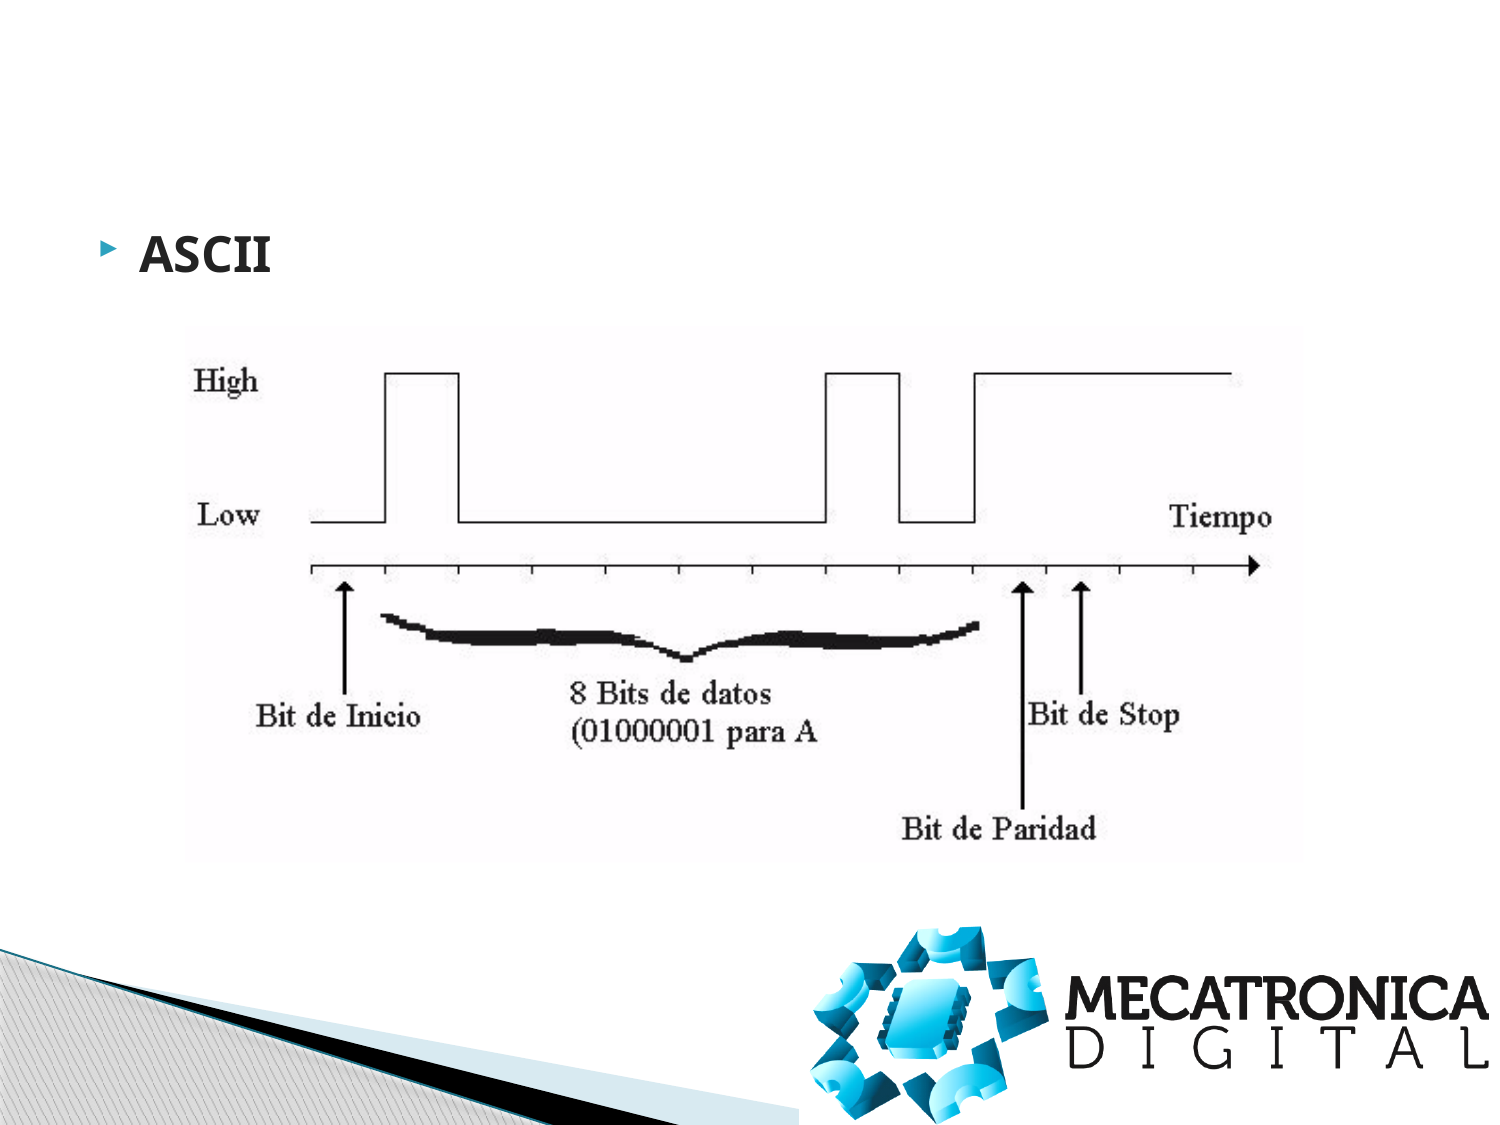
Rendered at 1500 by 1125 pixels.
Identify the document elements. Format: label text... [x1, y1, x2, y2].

picture [798, 919, 1500, 1125]
list ASCII [64, 137, 1459, 327]
picture [184, 326, 1315, 875]
